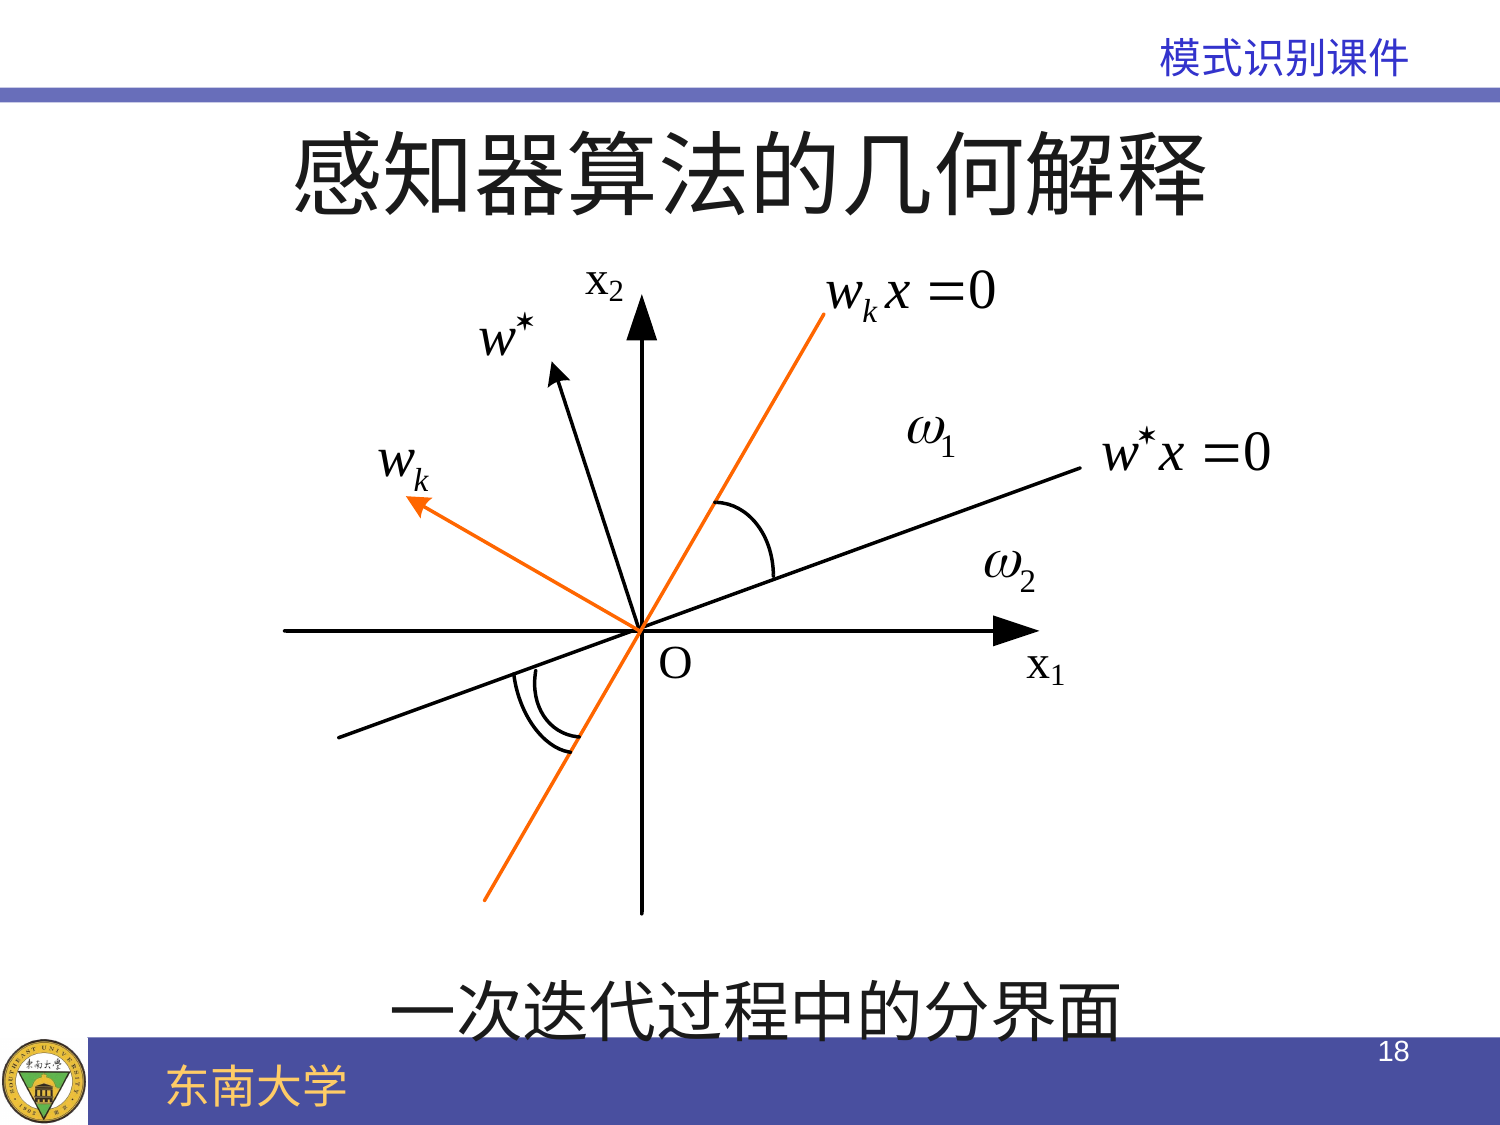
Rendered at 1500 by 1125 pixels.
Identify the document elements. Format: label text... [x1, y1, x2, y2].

title 感知器算法的几何解释 [75, 78, 1425, 266]
text_box 一次迭代过程中的分界面 [374, 962, 1139, 1058]
picture [0, 1038, 88, 1125]
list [277, 238, 1288, 922]
slide_number 18 [1074, 1024, 1426, 1101]
